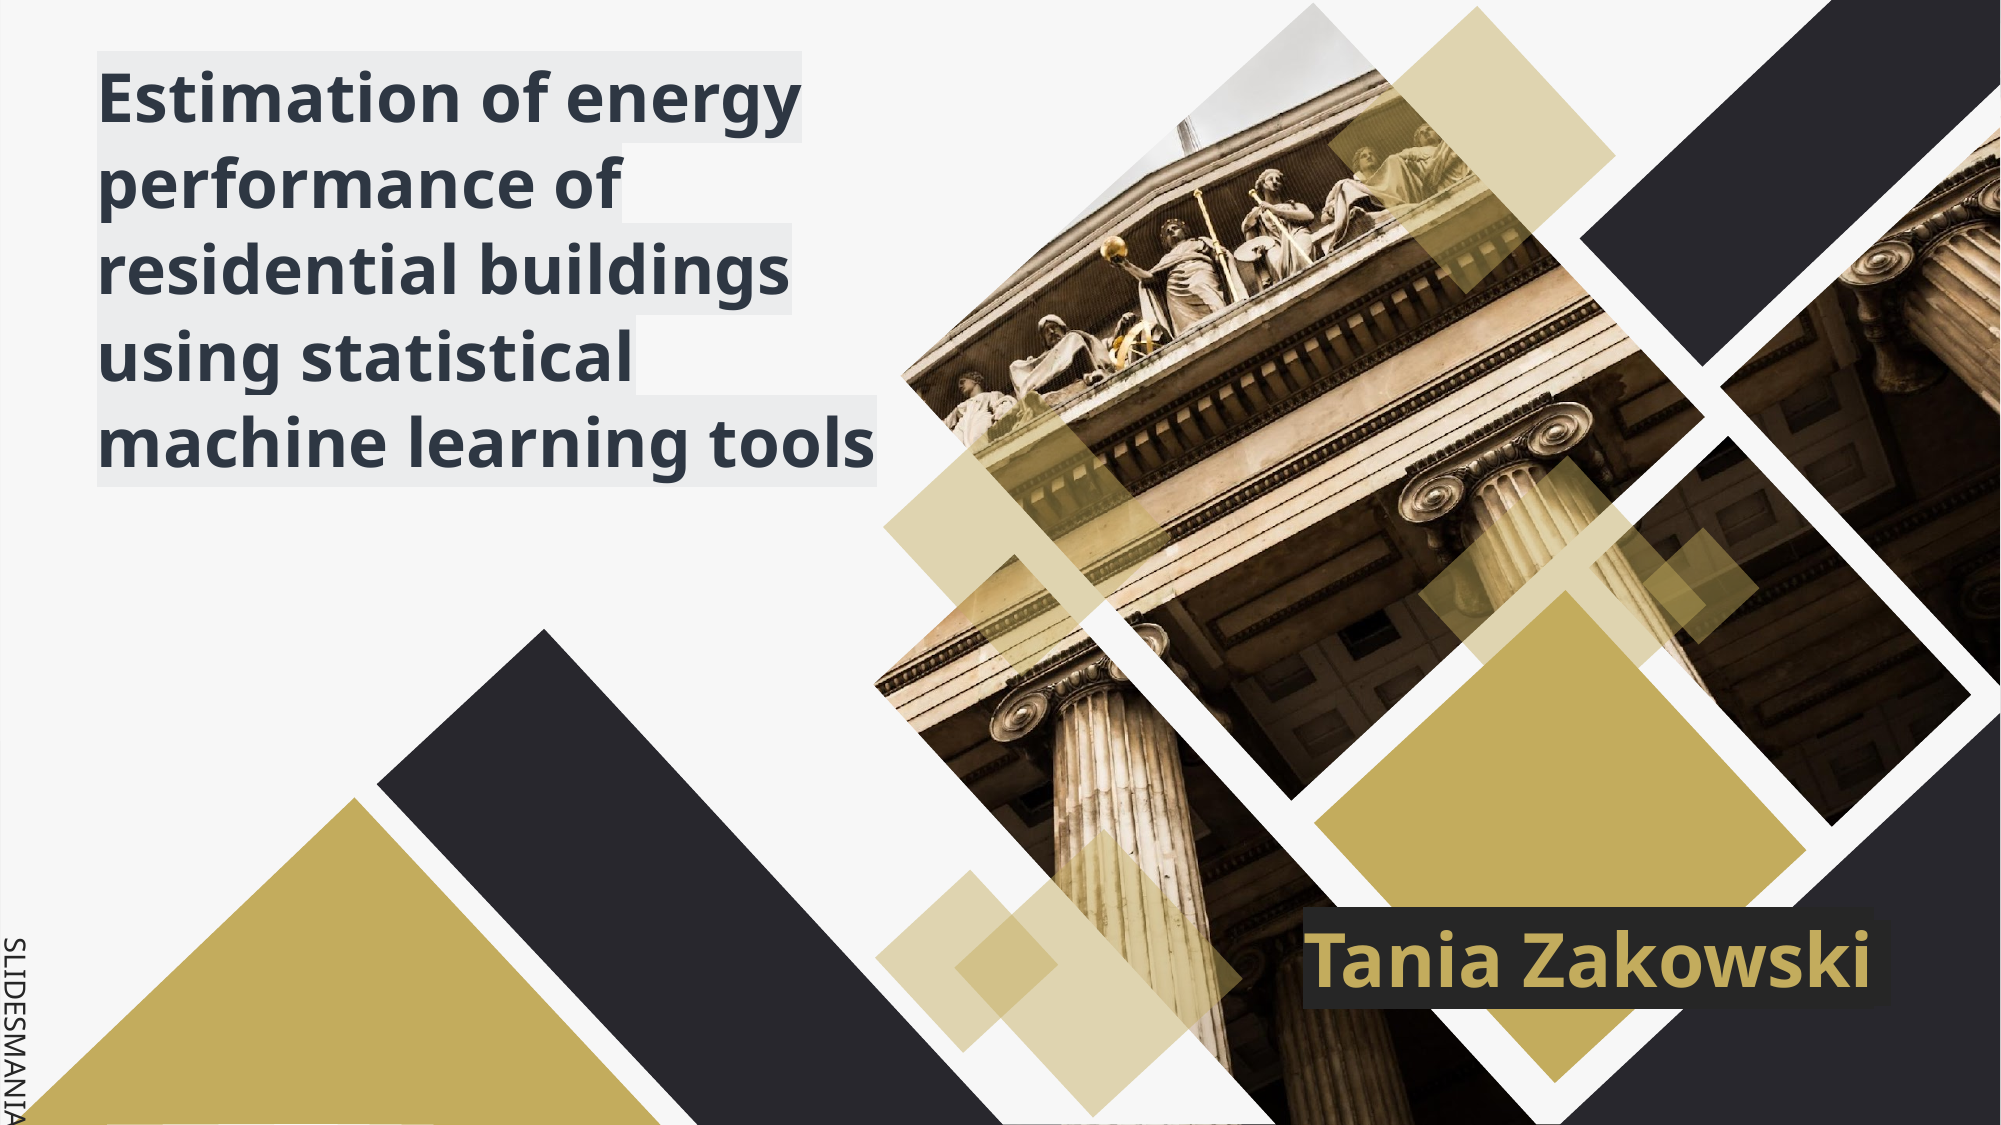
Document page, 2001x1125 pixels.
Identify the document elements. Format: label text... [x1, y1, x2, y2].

subtitle Tania Zakowski [1283, 892, 1915, 1043]
picture [1721, 128, 2001, 686]
picture [1634, 437, 1970, 826]
picture [874, 608, 1536, 1125]
picture [904, 4, 1704, 800]
title Estimation of energy performance of residential buildings using statistical machine learning tools [76, 100, 904, 501]
